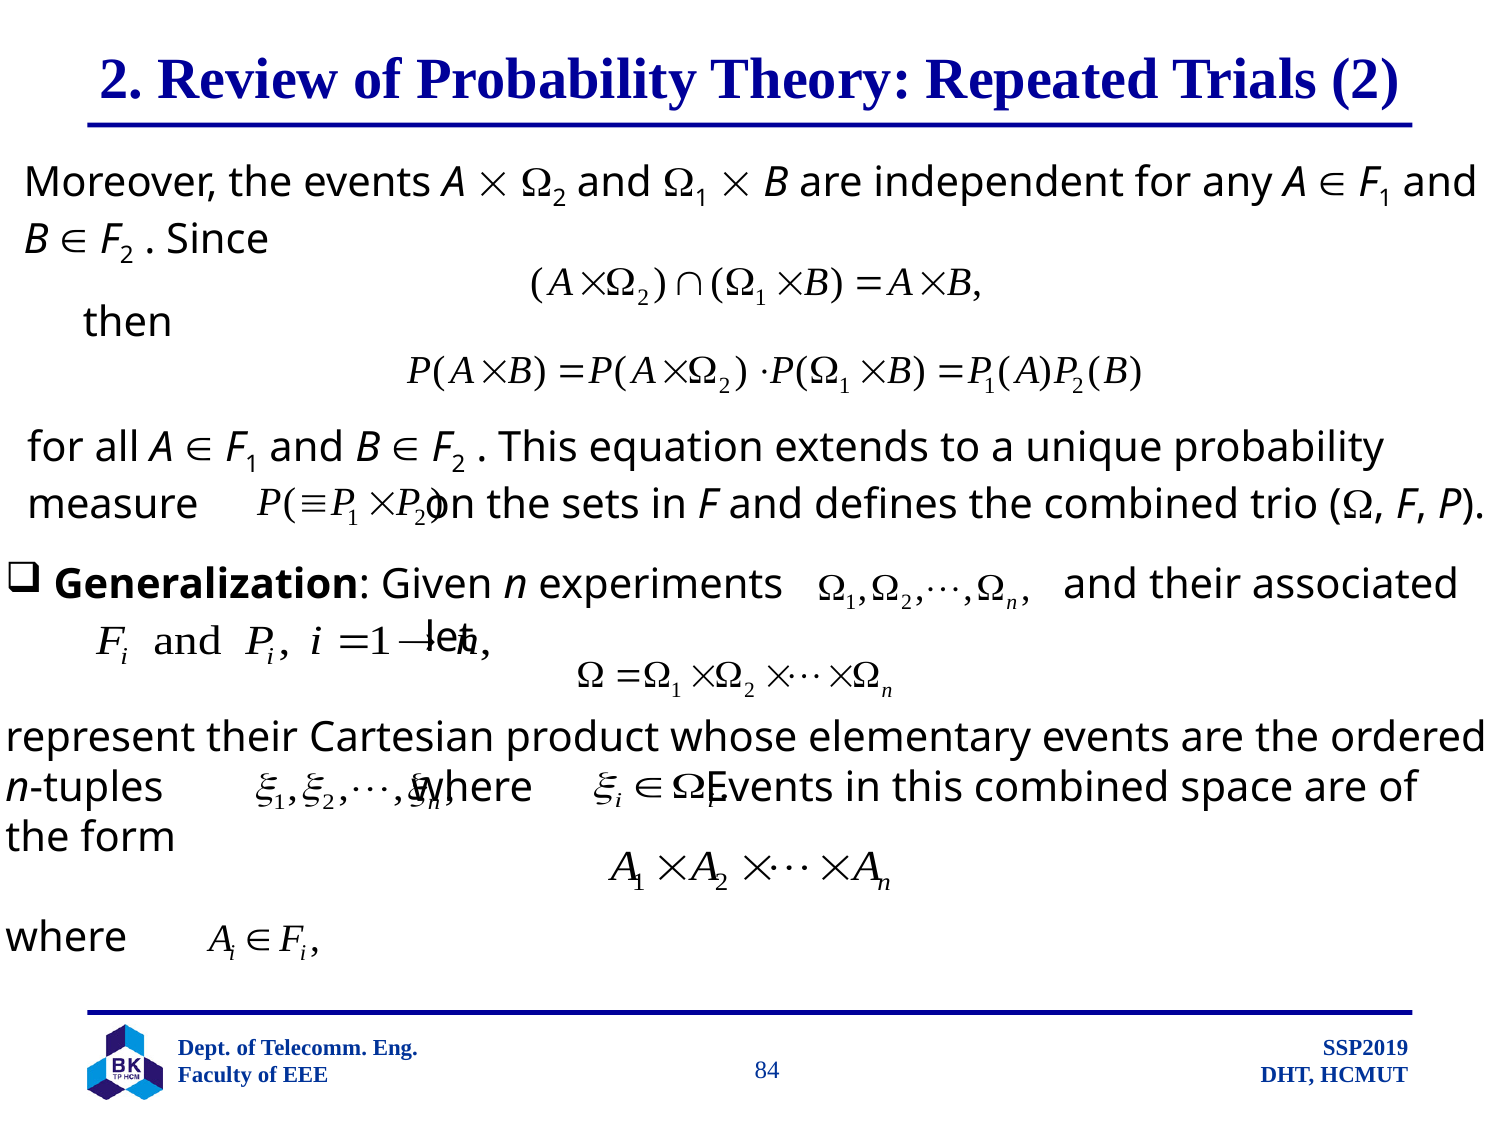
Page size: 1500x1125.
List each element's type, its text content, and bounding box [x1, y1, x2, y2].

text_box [599, 837, 901, 902]
text_box Moreover, the events A  2 and 1  B are independent for any A  F1 and B  F2 . Since [8, 147, 1493, 276]
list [249, 474, 451, 532]
picture [87, 1024, 163, 1100]
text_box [571, 649, 901, 707]
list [524, 255, 988, 313]
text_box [587, 762, 738, 818]
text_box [249, 762, 463, 820]
text_box Generalization: Given n experiments and their associated let represent their Cartesian product whose elementary events are the ordered n-tuples where Events in this combined space are of the form where [0, 549, 1500, 1017]
text_box for all A  F1 and B  F2 . This equation extends to a unique probability measure on the sets in F and defines the combined trio (, F, P). [12, 412, 1500, 549]
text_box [87, 612, 501, 676]
slide_number 84 [424, 1037, 976, 1101]
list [812, 562, 1038, 619]
text_box then [68, 287, 188, 353]
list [399, 343, 1151, 401]
title 2. Review of Probability Theory: Repeated Trials (2) [0, 37, 1500, 113]
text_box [199, 912, 326, 971]
